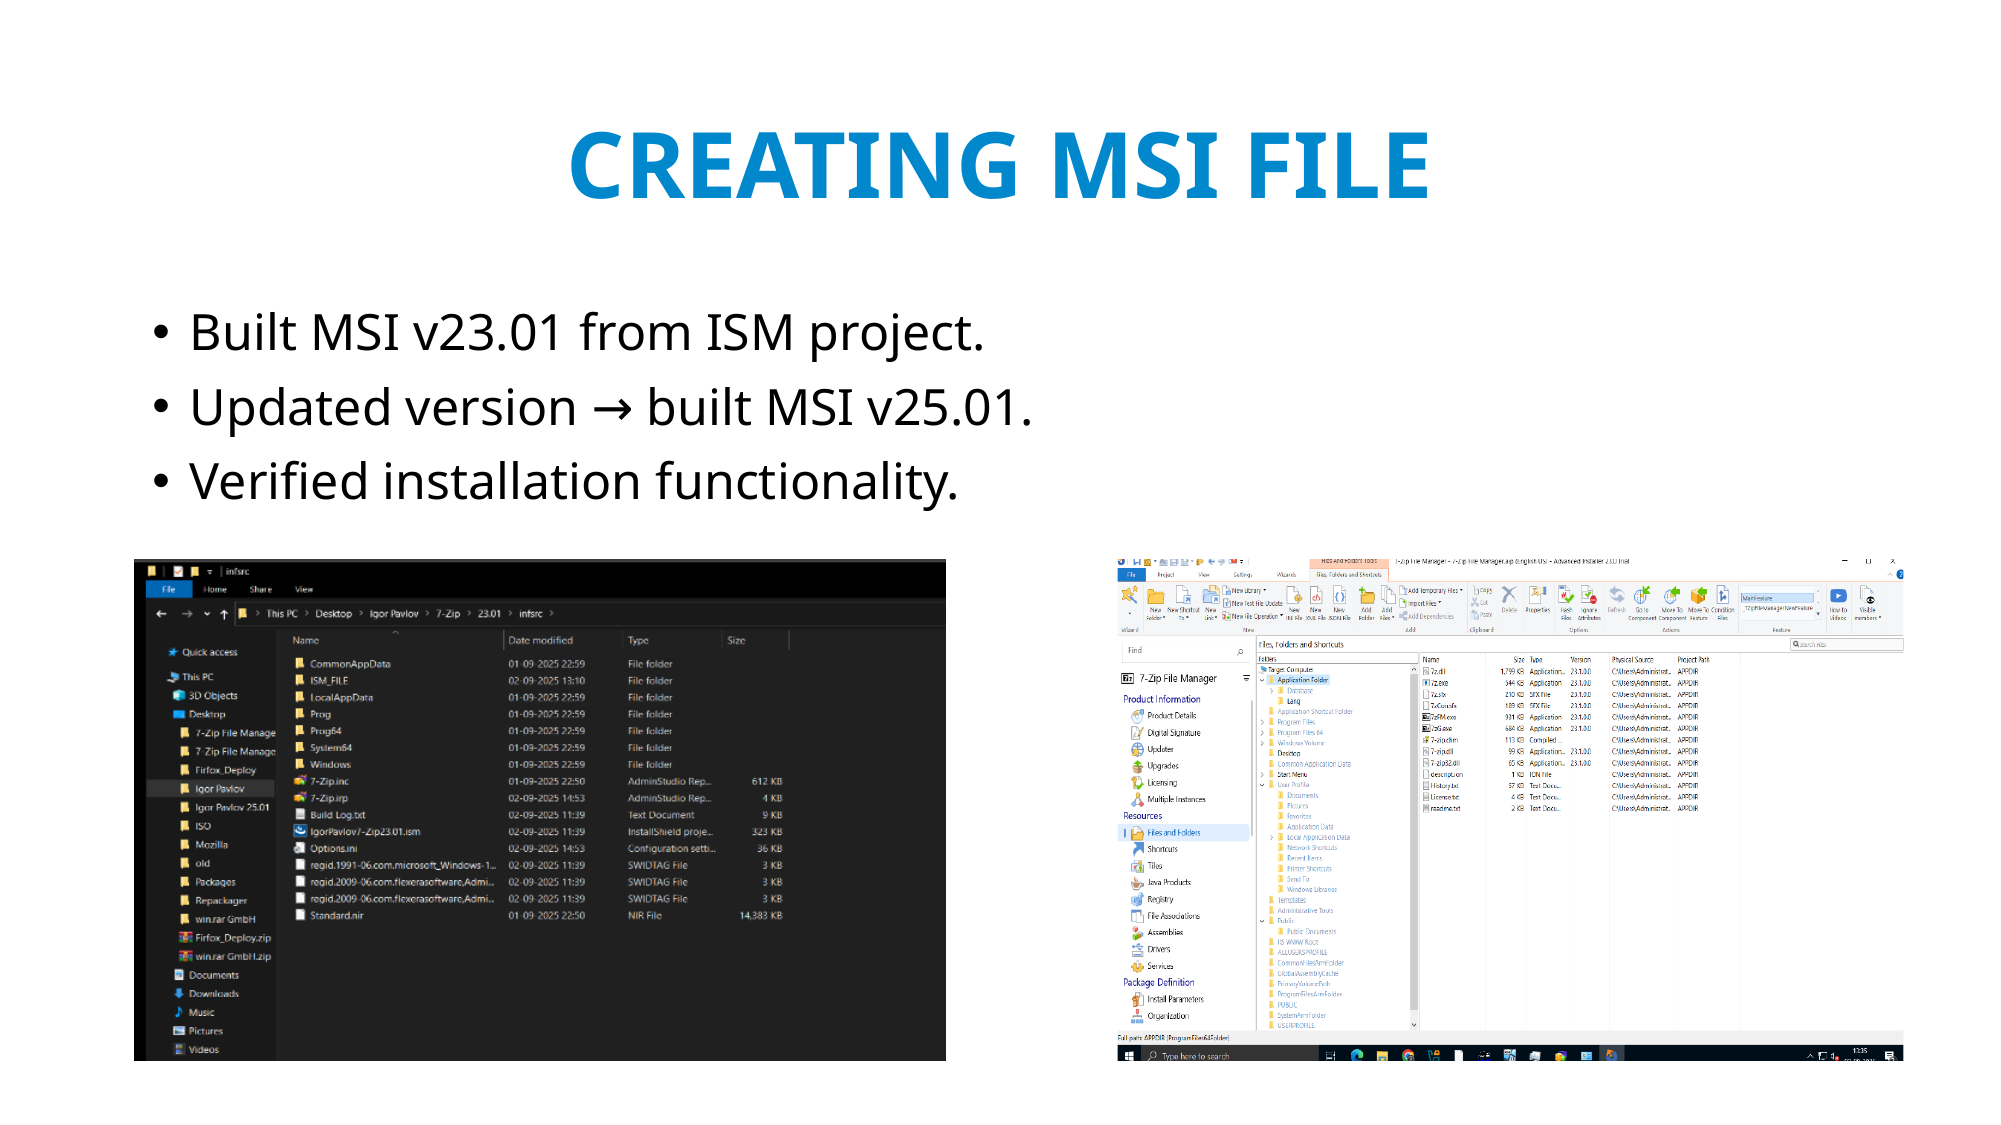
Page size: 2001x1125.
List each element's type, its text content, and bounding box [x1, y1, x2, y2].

picture [133, 559, 947, 1062]
title CREATING MSI FILE [137, 59, 1863, 278]
picture [1117, 559, 1904, 1062]
list Built MSI v23.01 from ISM project. Updated version → built MSI v25.01. Verified installation functionality. [137, 299, 1321, 520]
